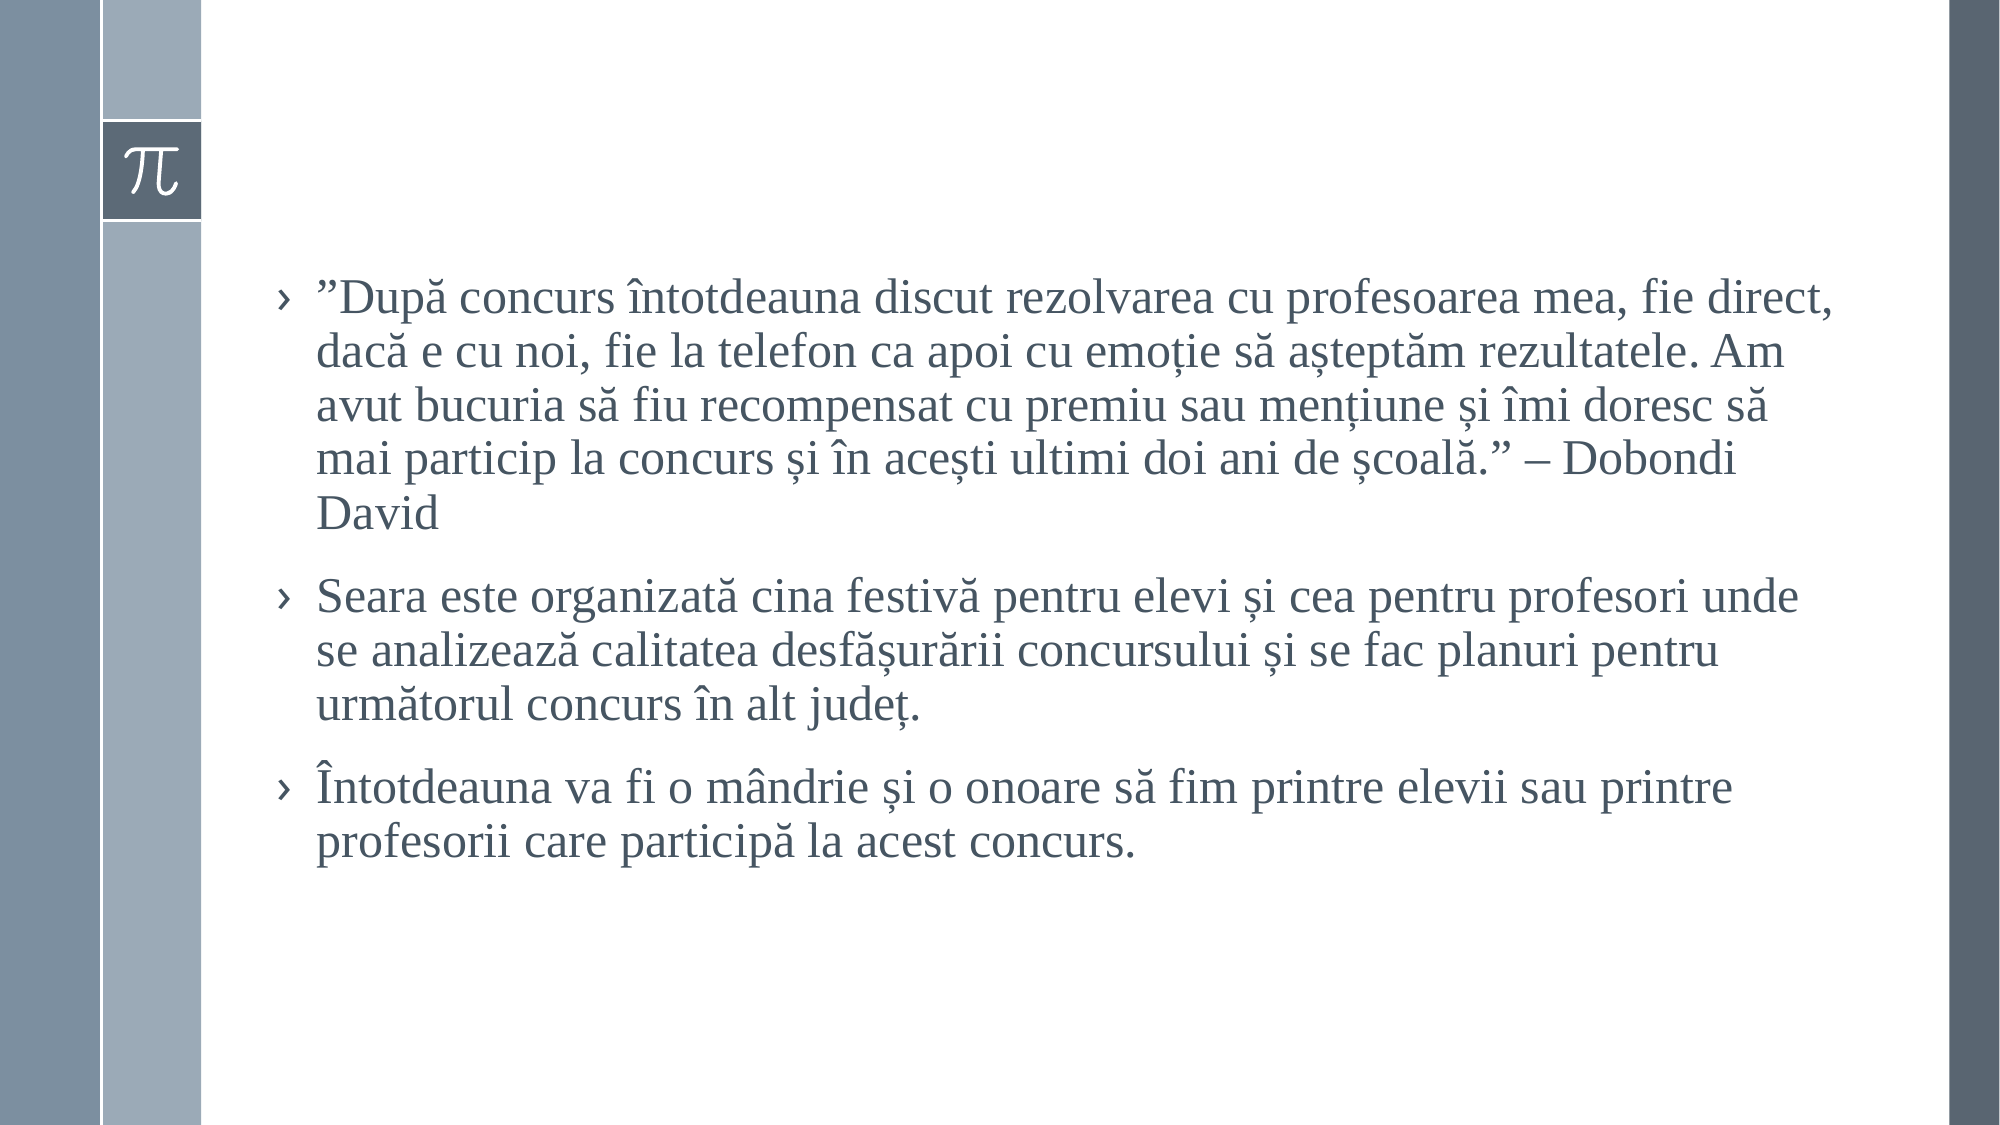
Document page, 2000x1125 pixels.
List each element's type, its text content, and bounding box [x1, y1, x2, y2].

list ”După concurs întotdeauna discut rezolvarea cu profesoarea mea, fie direct, dacă e cu noi, fie la telefon ca apoi cu emoție să așteptăm rezultatele. Am avut bucuria să fiu recompensat cu premiu sau mențiune și îmi doresc să mai particip la concurs și în acești ultimi doi ani de școală.” – Dobondi David Seara este organizată cina festivă pentru elevi și cea pentru profesori unde se analizează calitatea desfășurării concursului și se fac planuri pentru următorul concurs în alt județ. Întotdeauna va fi o mândrie și o onoare să fim printre elevii sau printre profesorii care participă la acest concurs. [261, 262, 1867, 1096]
